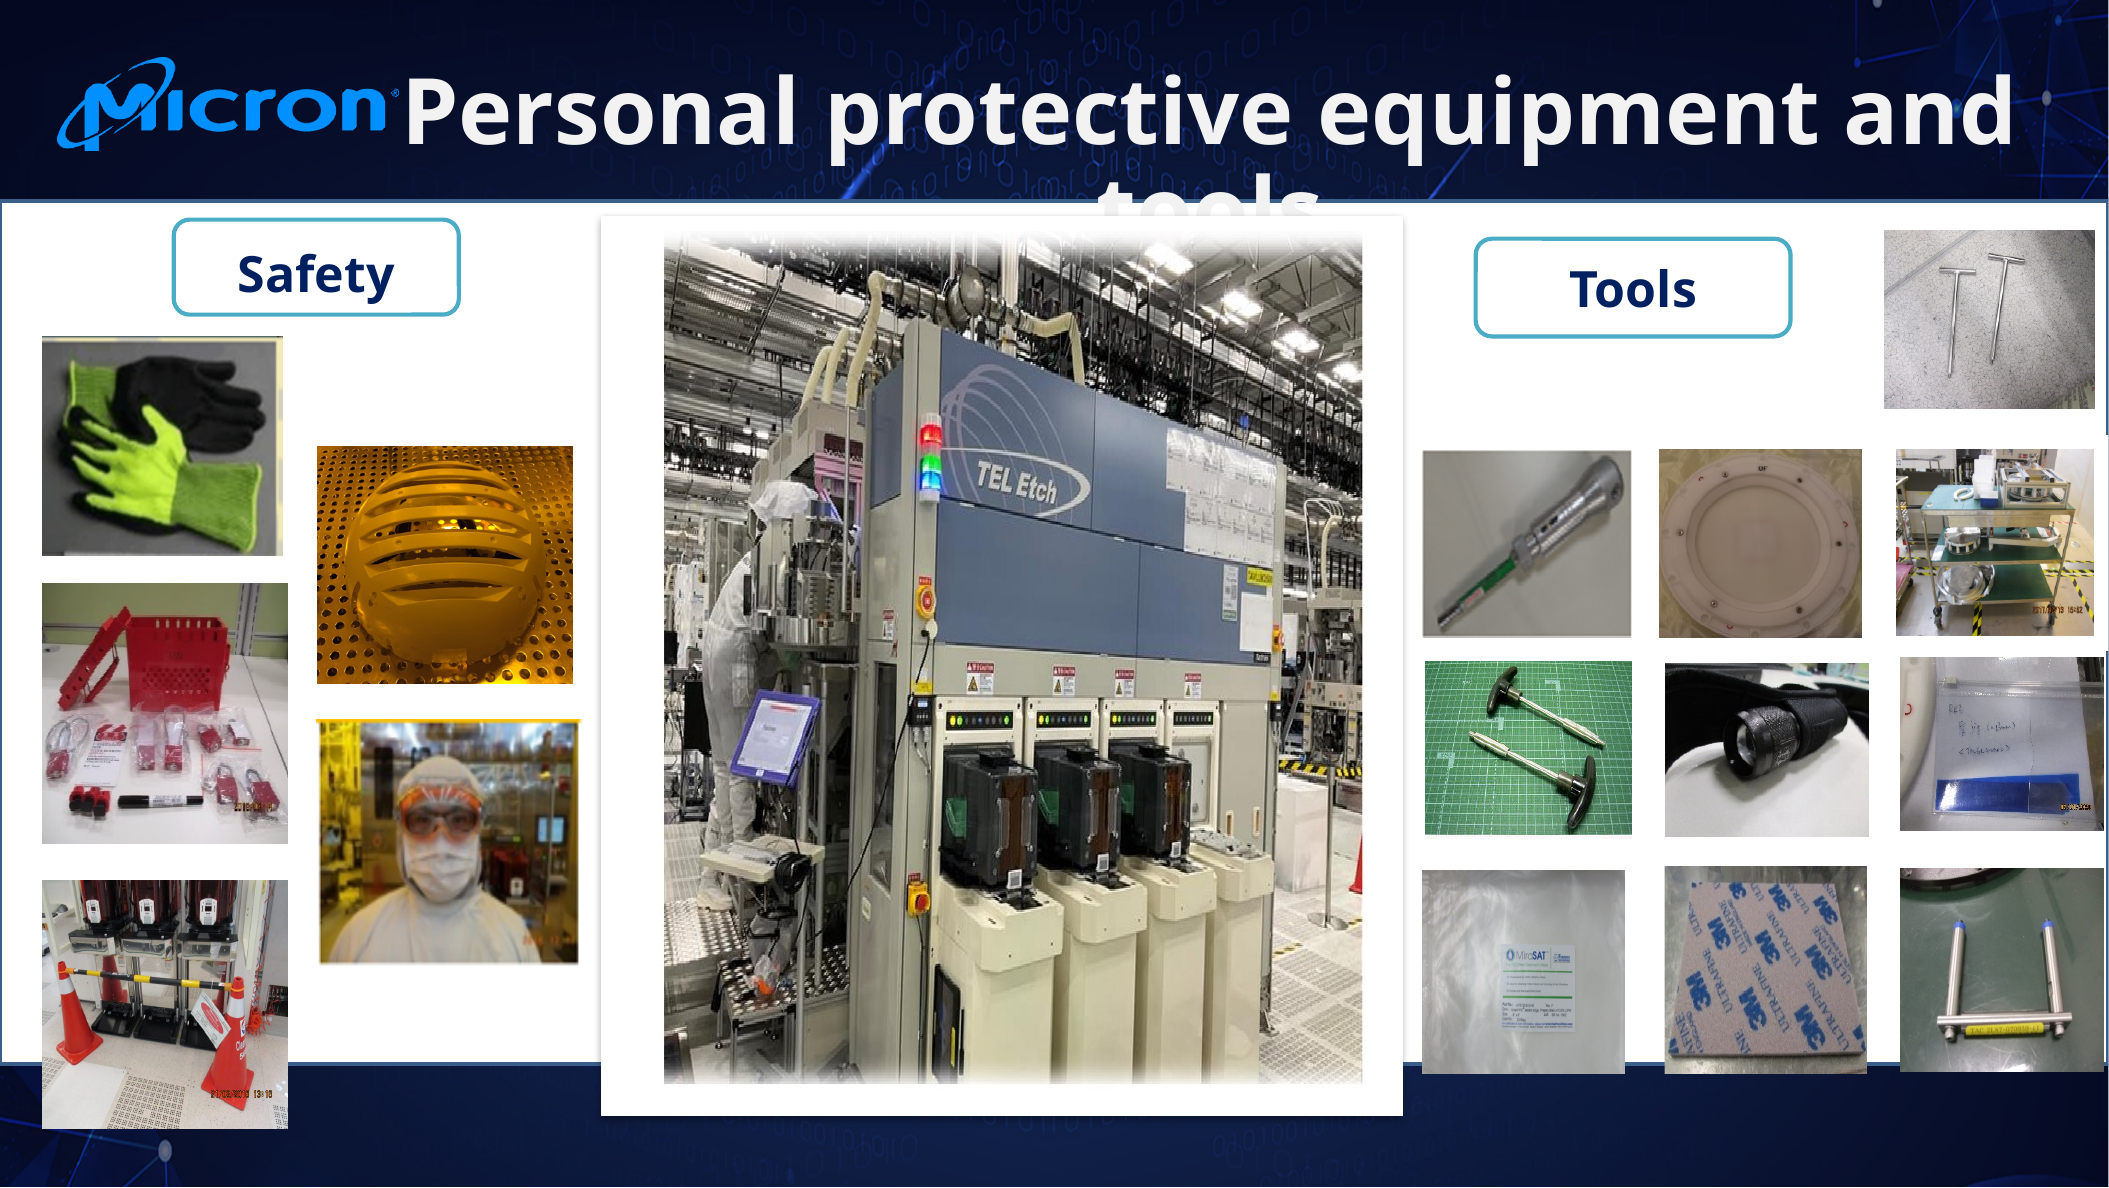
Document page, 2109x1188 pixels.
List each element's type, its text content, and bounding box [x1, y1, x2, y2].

picture [1659, 449, 1863, 638]
picture [317, 446, 573, 684]
text_box Tools [1473, 236, 1793, 339]
picture [1421, 450, 1633, 638]
picture [1884, 230, 2095, 409]
picture [1421, 660, 1633, 839]
picture [1665, 663, 1869, 837]
picture [1900, 657, 2104, 831]
picture [0, 0, 2109, 199]
text_box Personal protective equipment and tools [338, 57, 2082, 168]
picture [316, 718, 583, 968]
picture [42, 583, 288, 844]
picture [1895, 449, 2095, 637]
picture [42, 336, 284, 556]
picture [0, 866, 2109, 1187]
text_box Safety [171, 217, 461, 317]
picture [615, 230, 1389, 1102]
